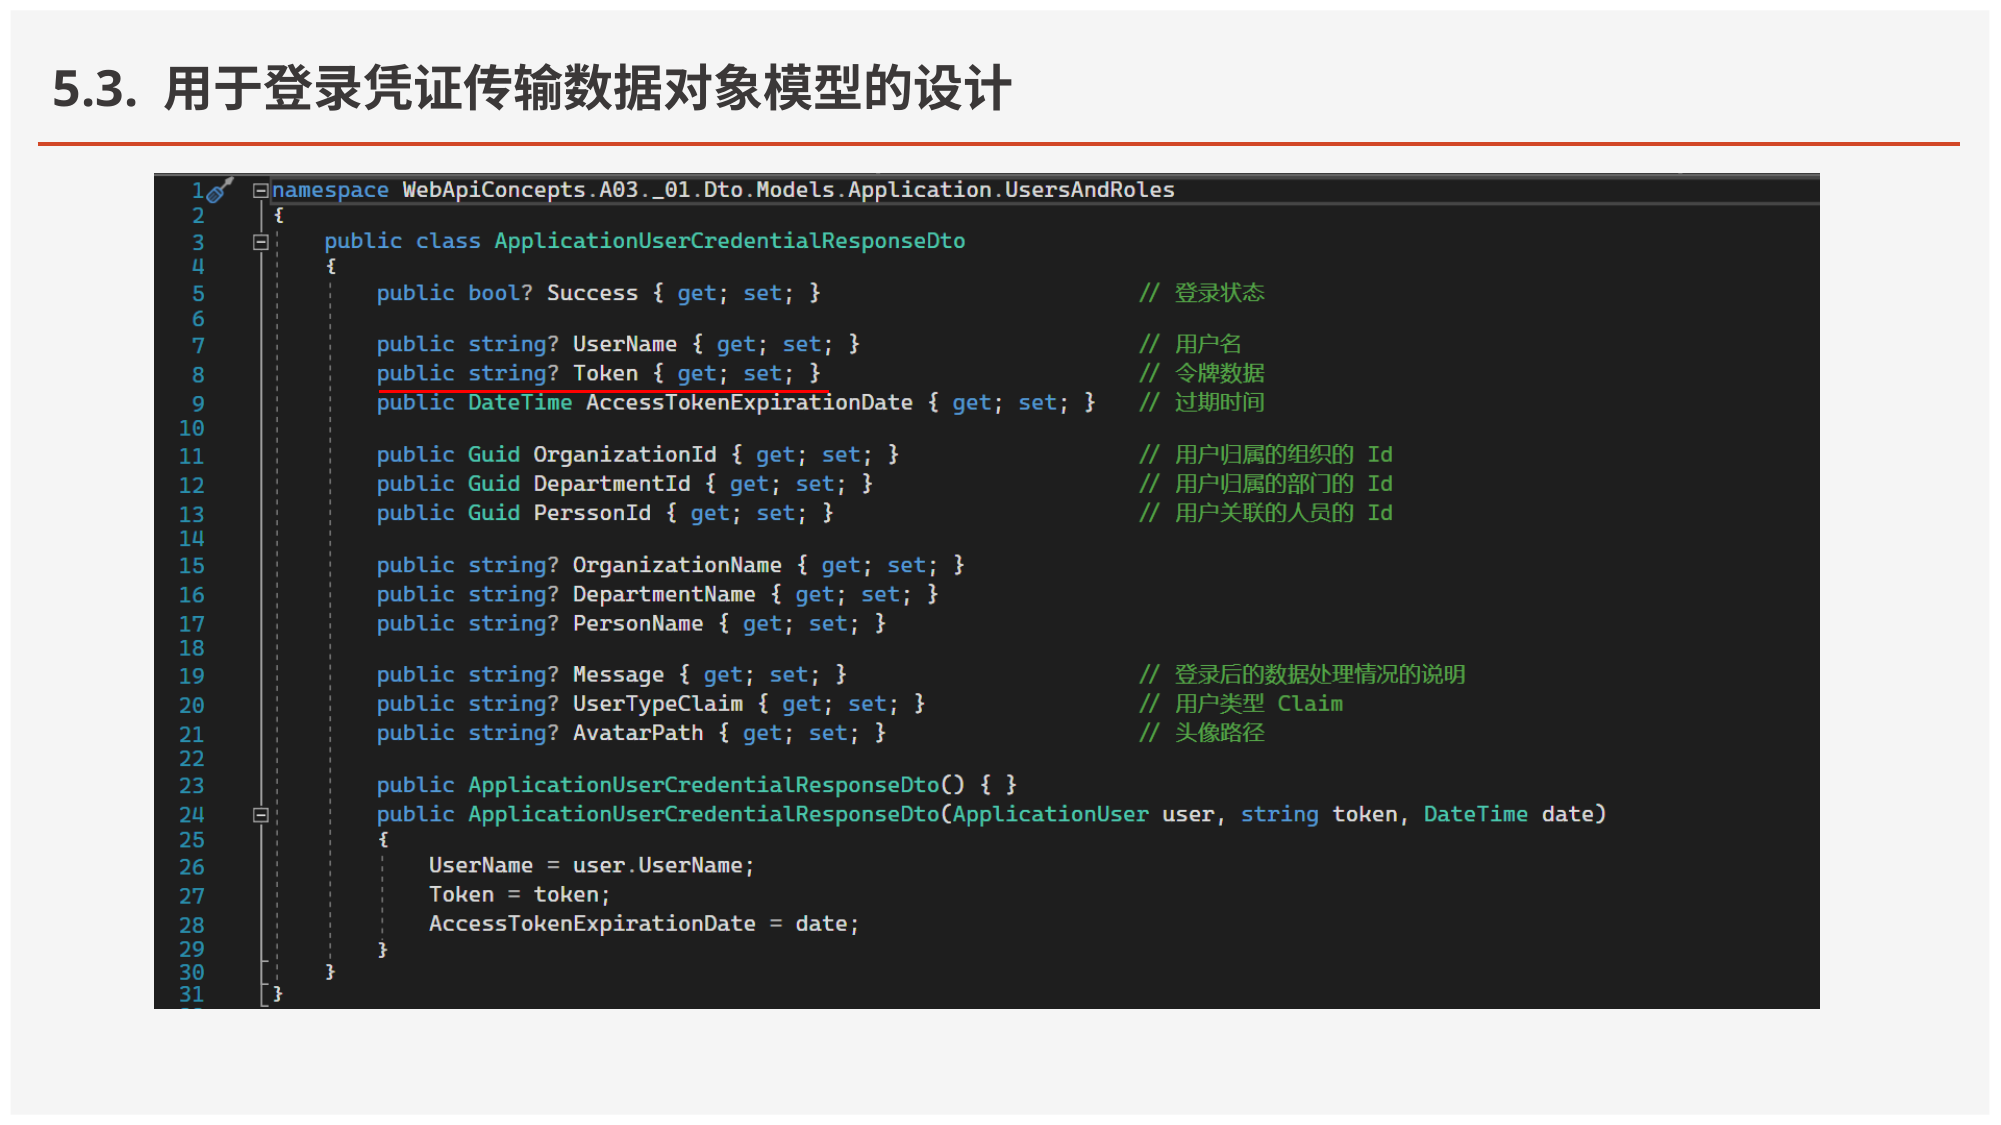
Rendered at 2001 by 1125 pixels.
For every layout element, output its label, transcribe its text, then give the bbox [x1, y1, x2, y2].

title 5.3. 用于登录凭证传输数据对象模型的设计 [37, 19, 1166, 125]
picture [154, 173, 1820, 1009]
